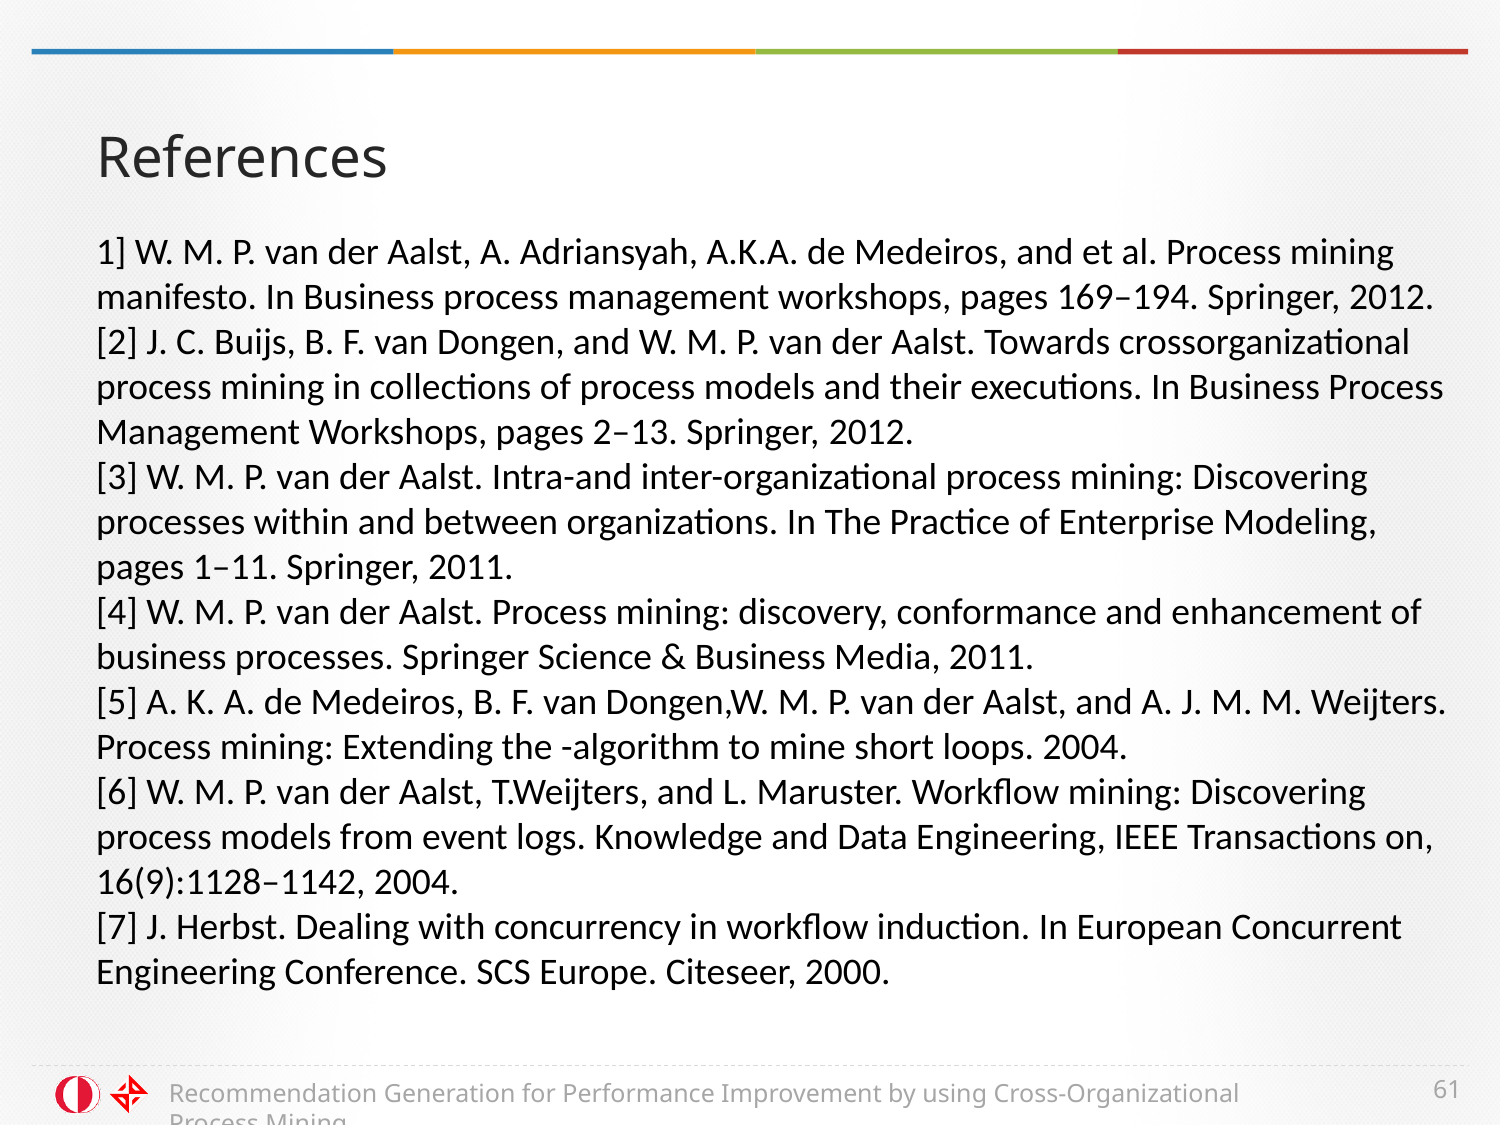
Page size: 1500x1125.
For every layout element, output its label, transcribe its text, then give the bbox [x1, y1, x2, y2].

picture [272, 1116, 281, 1125]
text_box 1] W. M. P. van der Aalst, A. Adriansyah, A.K.A. de Medeiros, and et al. Process mining manifesto. In Business process management workshops, pages 169–194. Springer, 2012. [2] J. C. Buijs, B. F. van Dongen, and W. M. P. van der Aalst. Towards crossorganizational process mining in collections of process models and their executions. In Business Process Management Workshops, pages 2–13. Springer, 2012. [3] W. M. P. van der Aalst. Intra-and inter-organizational process mining: Discovering processes within and between organizations. In The Practice of Enterprise Modeling, pages 1–11. Springer, 2011. [4] W. M. P. van der Aalst. Process mining: discovery, conformance and enhancement of business processes. Springer Science & Business Media, 2011. [5] A. K. A. de Medeiros, B. F. van Dongen,W. M. P. van der Aalst, and A. J. M. M. Weijters. Process mining: Extending the -algorithm to mine short loops. 2004. [6] W. M. P. van der Aalst, T.Weijters, and L. Maruster. Workflow mining: Discovering process models from event logs. Knowledge and Data Engineering, IEEE Transactions on, 16(9):1128–1142, 2004. [7] J. Herbst. Dealing with concurrency in workflow induction. In European Concurrent Engineering Conference. SCS Europe. Citeseer, 2000. [81, 219, 1469, 1000]
text_box References [81, 114, 1500, 197]
picture [173, 1116, 180, 1123]
picture [178, 1116, 267, 1125]
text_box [31, 1065, 1477, 1116]
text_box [31, 48, 1469, 55]
picture [0, 0, 1500, 1125]
